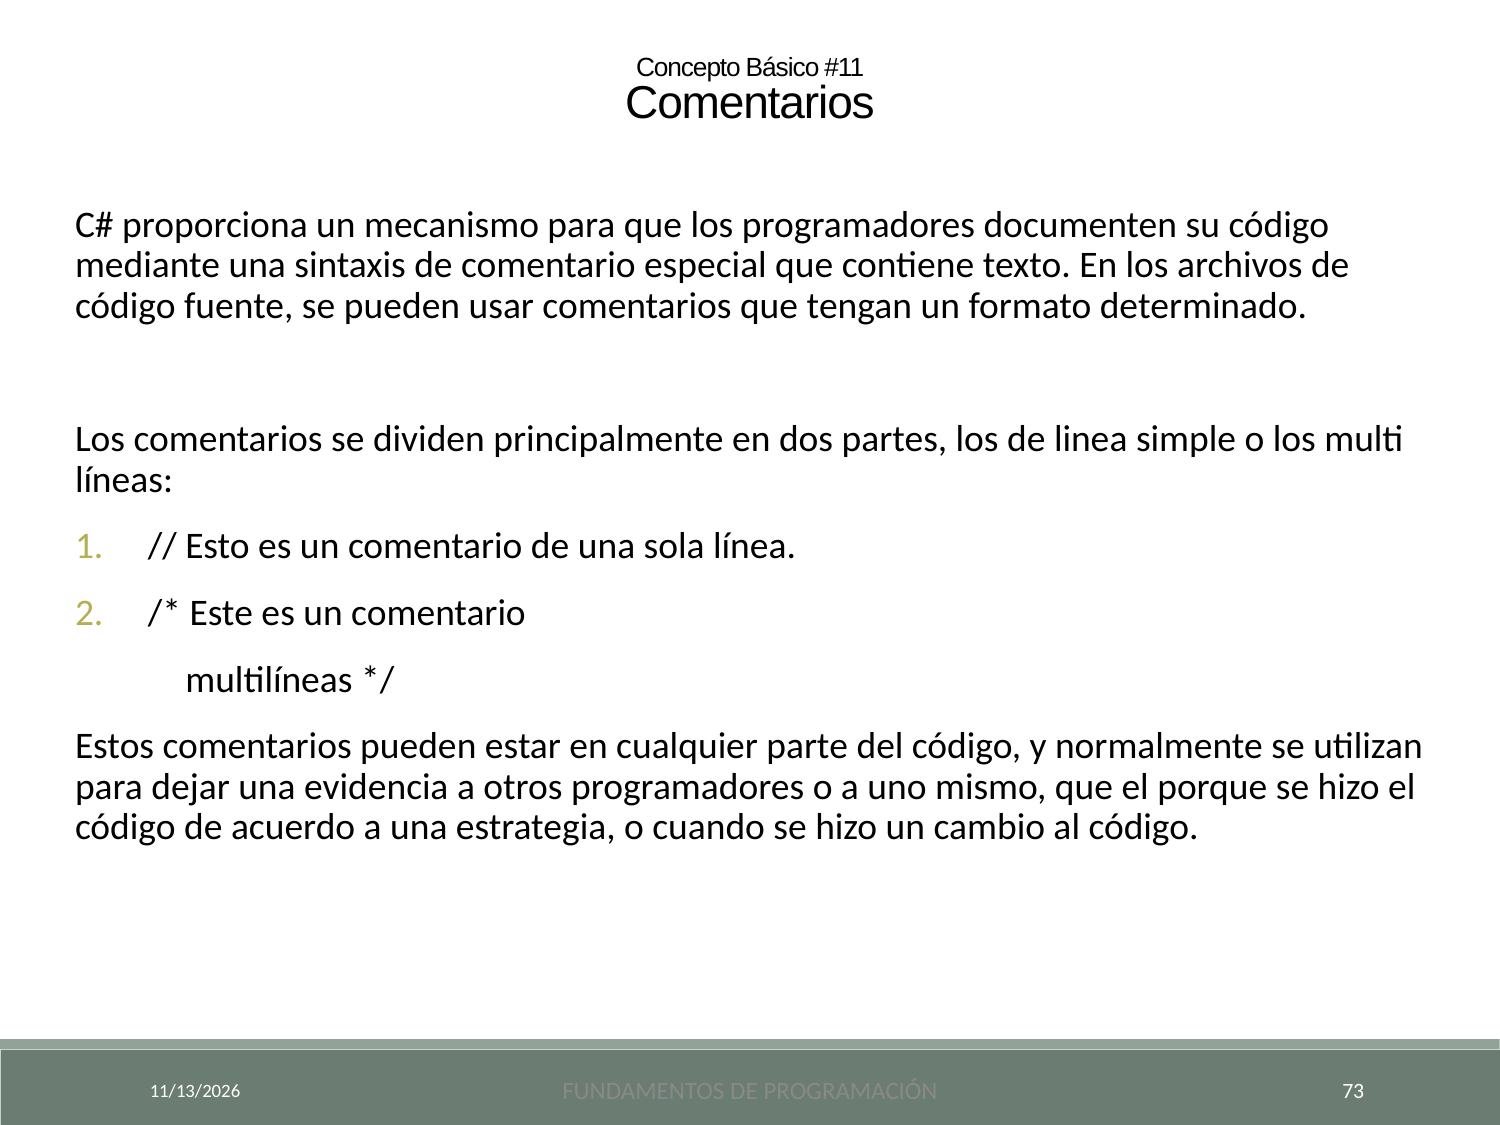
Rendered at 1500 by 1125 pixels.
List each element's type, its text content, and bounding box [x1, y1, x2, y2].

slide_number 73 [1217, 1059, 1380, 1120]
list C# proporciona un mecanismo para que los programadores documenten su código mediante una sintaxis de comentario especial que contiene texto. En los archivos de código fuente, se pueden usar comentarios que tengan un formato determinado. Los comentarios se dividen principalmente en dos partes, los de linea simple o los multi líneas: // Esto es un comentario de una sola línea. /* Este es un comentario multilíneas */ Estos comentarios pueden estar en cualquier parte del código, y normalmente se utilizan para dejar una evidencia a otros programadores o a uno mismo, que el porque se hizo el código de acuerdo a una estrategia, o cuando se hizo un cambio al código. [75, 197, 1425, 868]
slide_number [134, 1059, 440, 1120]
title Concepto Básico #11 Comentarios [0, 47, 1500, 136]
footer Fundamentos de Programación [453, 1059, 1047, 1120]
